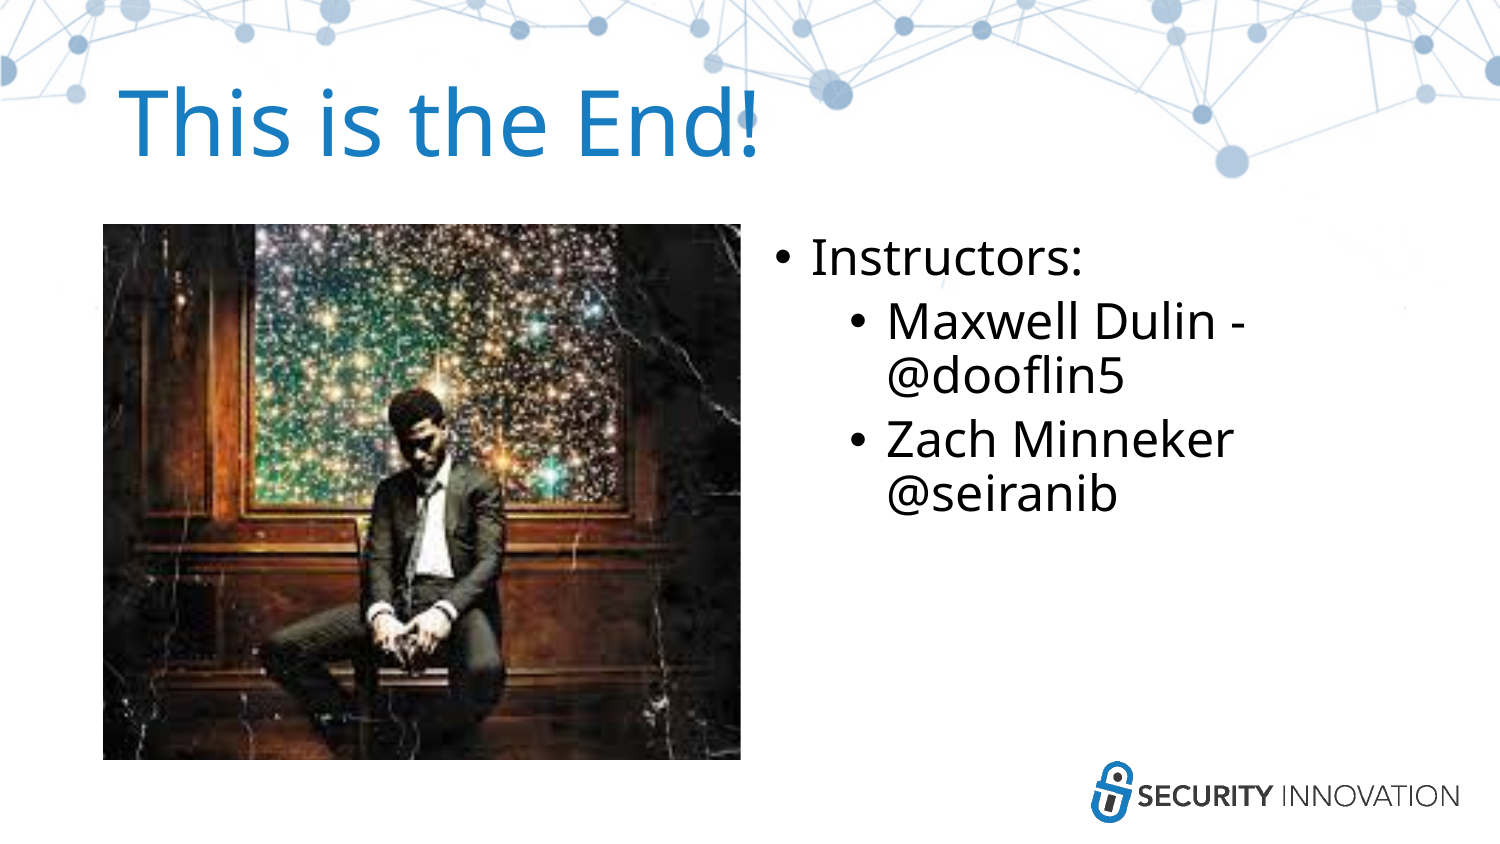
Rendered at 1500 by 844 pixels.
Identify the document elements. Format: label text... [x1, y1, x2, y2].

title This is the End! [103, 44, 1397, 208]
picture [0, 0, 1500, 760]
picture [1091, 761, 1461, 823]
list Instructors: Maxwell Dulin - @dooflin5 Zach Minneker @seiranib [759, 224, 1485, 760]
